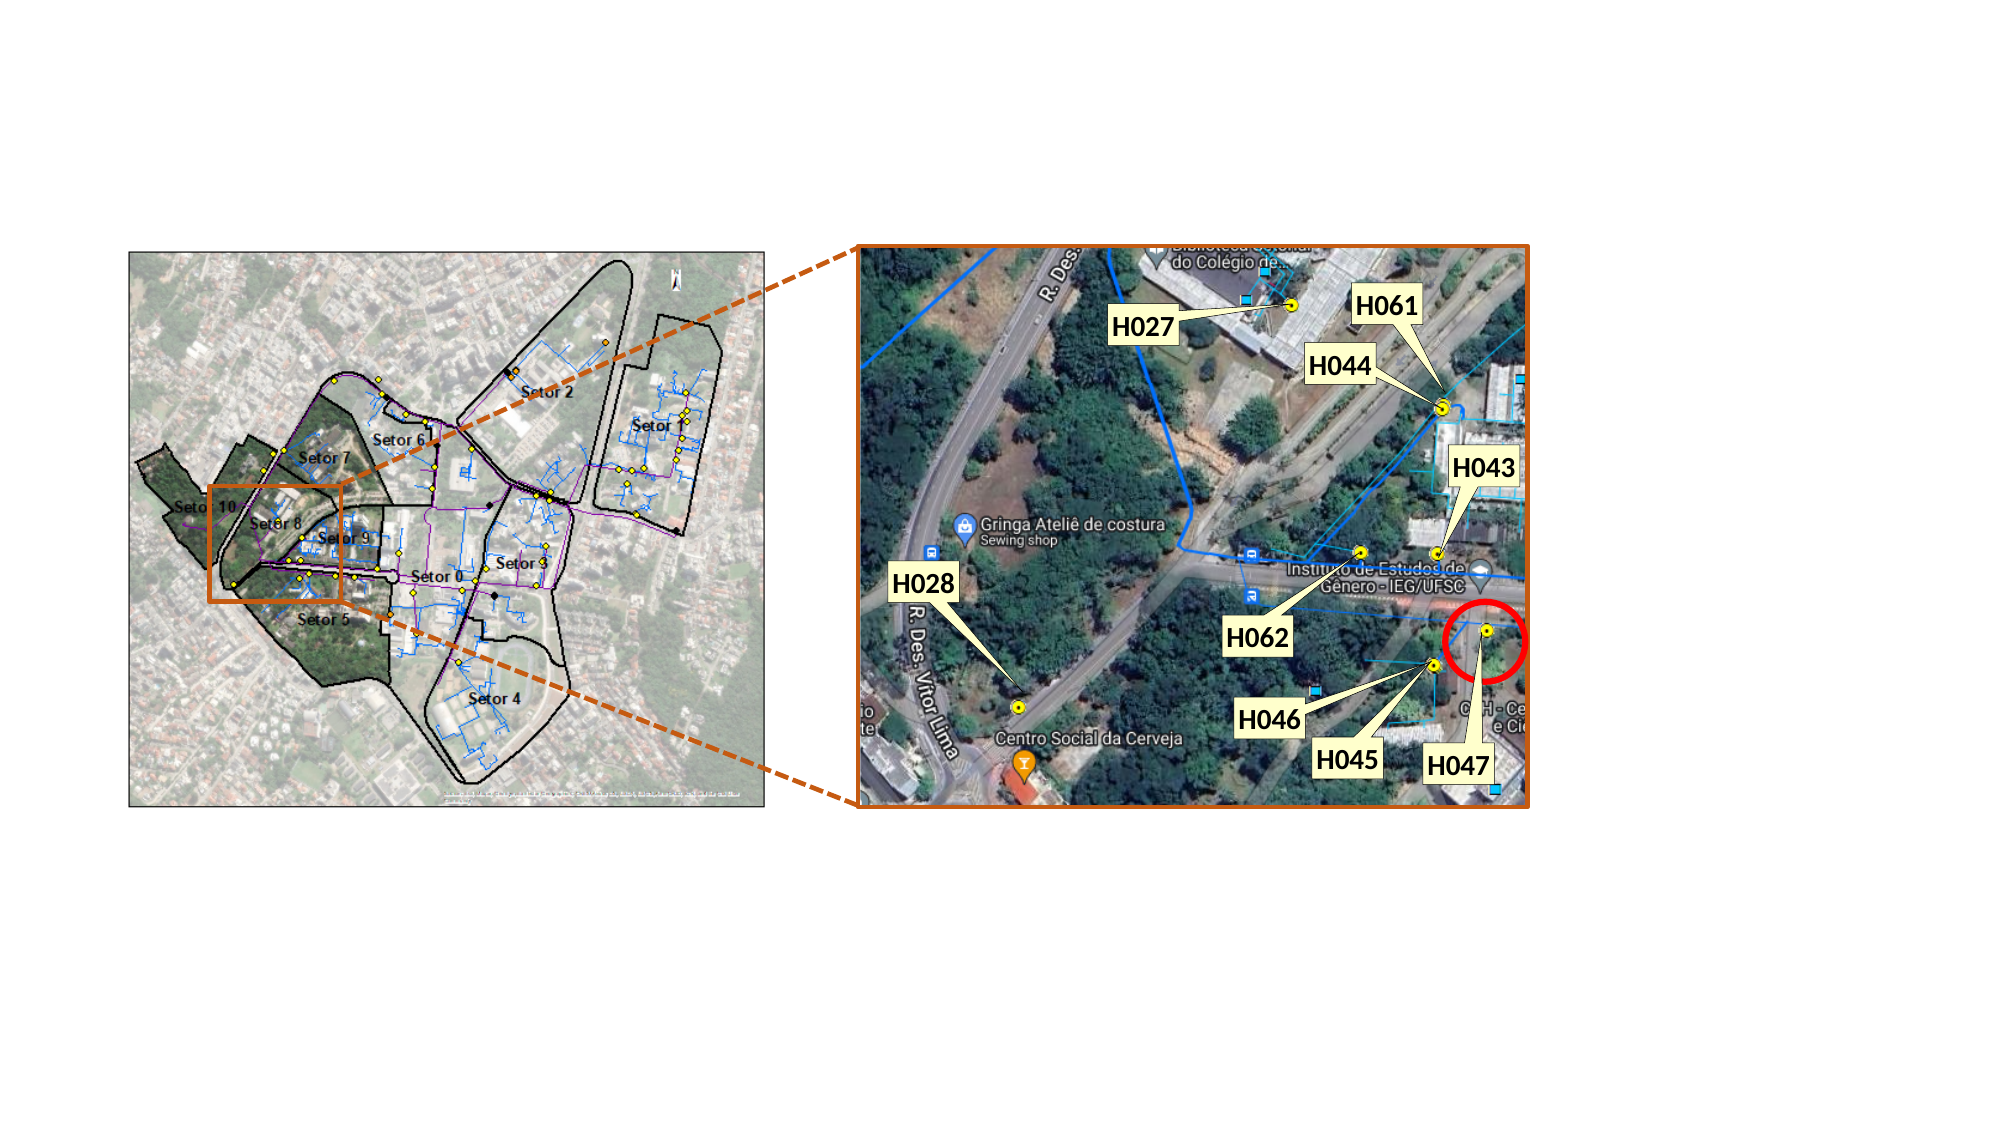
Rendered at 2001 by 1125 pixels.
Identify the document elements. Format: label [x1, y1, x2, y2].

text_box [341, 601, 861, 807]
text_box [341, 246, 861, 485]
picture [860, 248, 1526, 805]
picture [124, 248, 766, 811]
